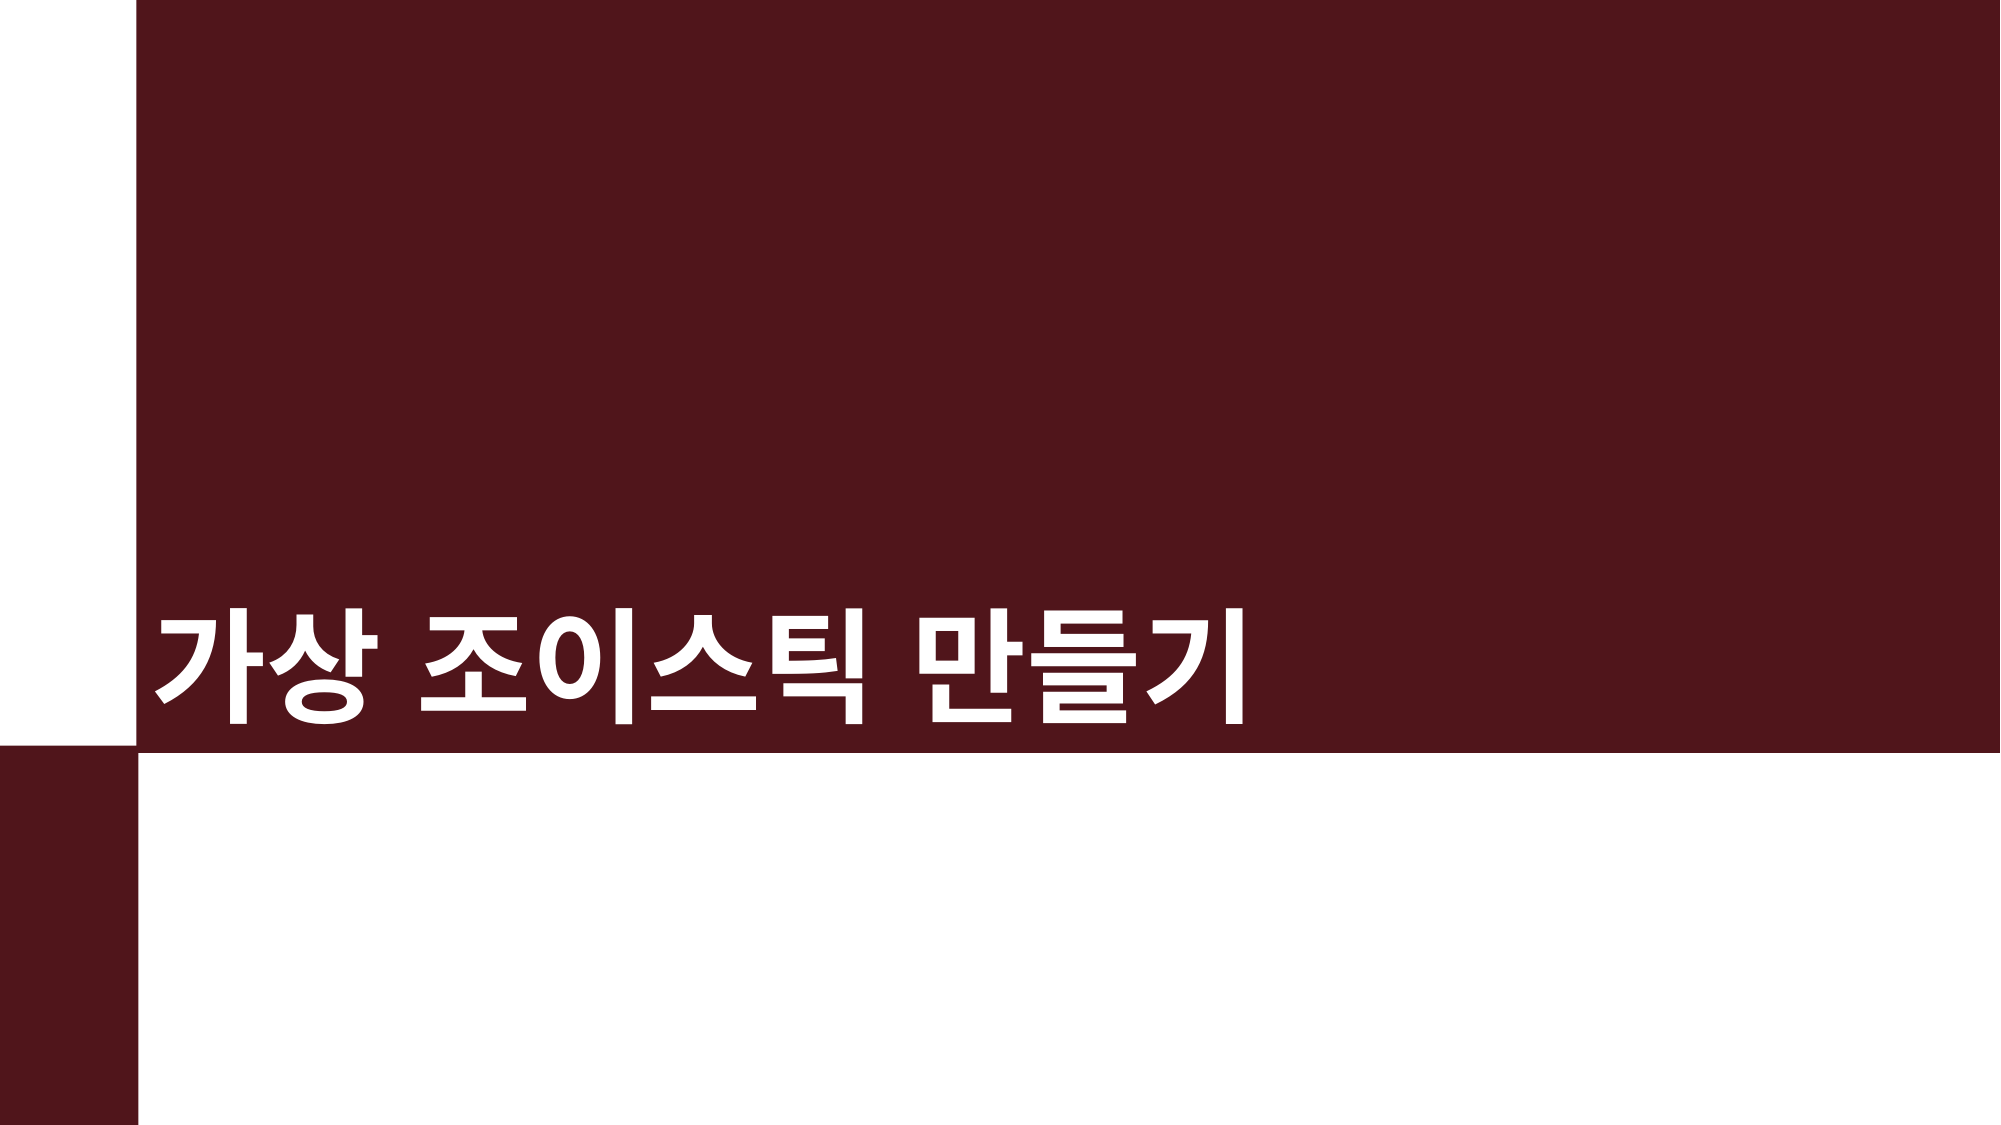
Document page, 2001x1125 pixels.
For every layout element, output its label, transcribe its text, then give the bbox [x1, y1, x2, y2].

title 가상 조이스틱 만들기 [136, 280, 1982, 749]
